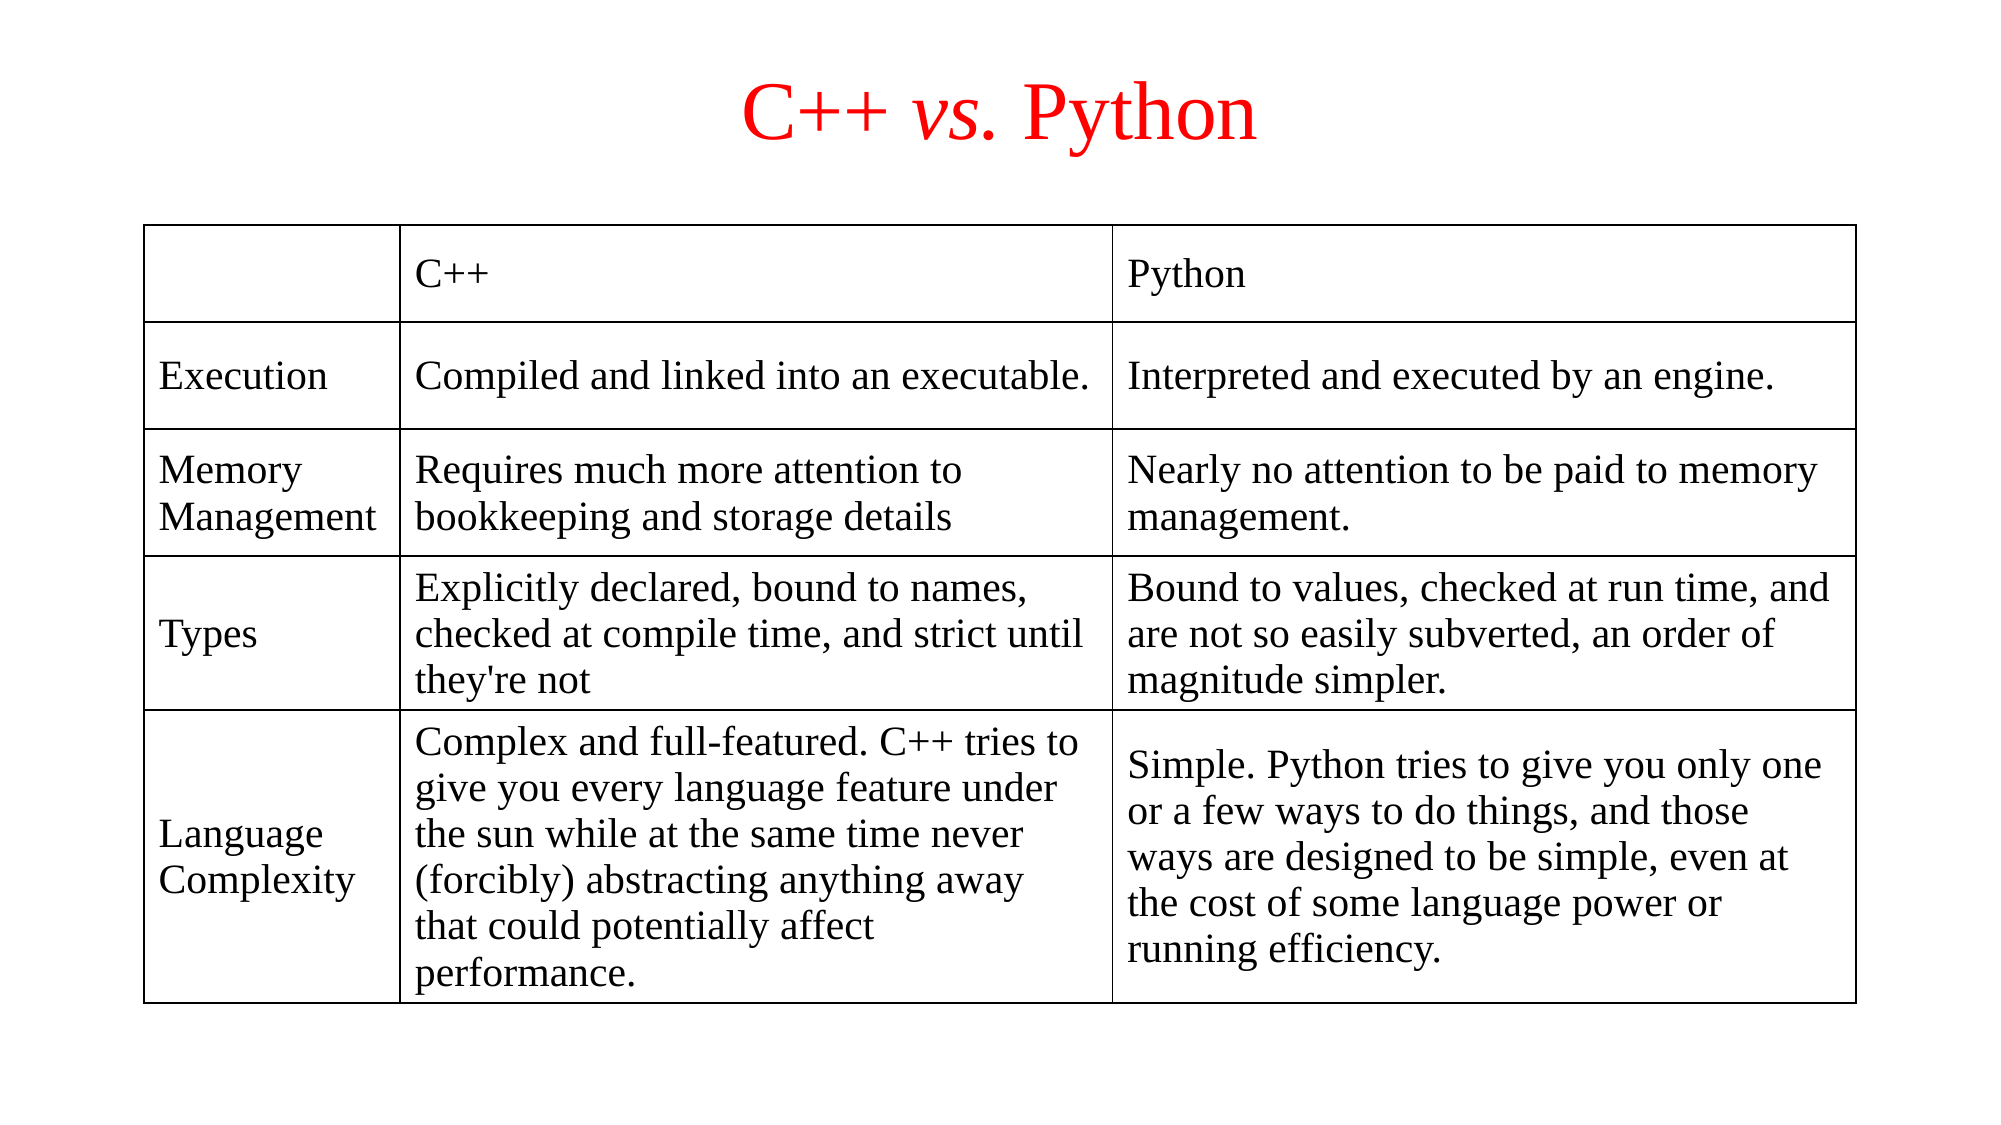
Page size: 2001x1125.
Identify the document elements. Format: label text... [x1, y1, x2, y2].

table_cell Types [145, 557, 399, 709]
table_cell Simple. Python tries to give you only one or a few ways to do things, and those ways are designed to be simple, even at the cost of some language power or running efficiency. [1113, 711, 1855, 1002]
table_cell Bound to values, checked at run time, and are not so easily subverted, an order of magnitude simpler. [1113, 557, 1855, 709]
table_cell Nearly no attention to be paid to memory management. [1113, 430, 1855, 555]
table_cell Requires much more attention to bookkeeping and storage details [401, 430, 1112, 555]
table_cell Explicitly declared, bound to names, checked at compile time, and strict until they're not [401, 557, 1112, 709]
table_header C++ [401, 226, 1112, 321]
table_cell Memory Management [145, 430, 399, 555]
table_cell Language Complexity [145, 711, 399, 1002]
table_cell Execution [145, 323, 399, 428]
table_cell Compiled and linked into an executable. [401, 323, 1112, 428]
table_header Python [1113, 226, 1855, 321]
title C++ vs. Python [249, 12, 1751, 201]
table_cell Complex and full-featured. C++ tries to give you every language feature under the sun while at the same time never (forcibly) abstracting anything away that could potentially affect performance. [401, 711, 1112, 1002]
table_cell Interpreted and executed by an engine. [1113, 323, 1855, 428]
table_header [145, 226, 399, 321]
